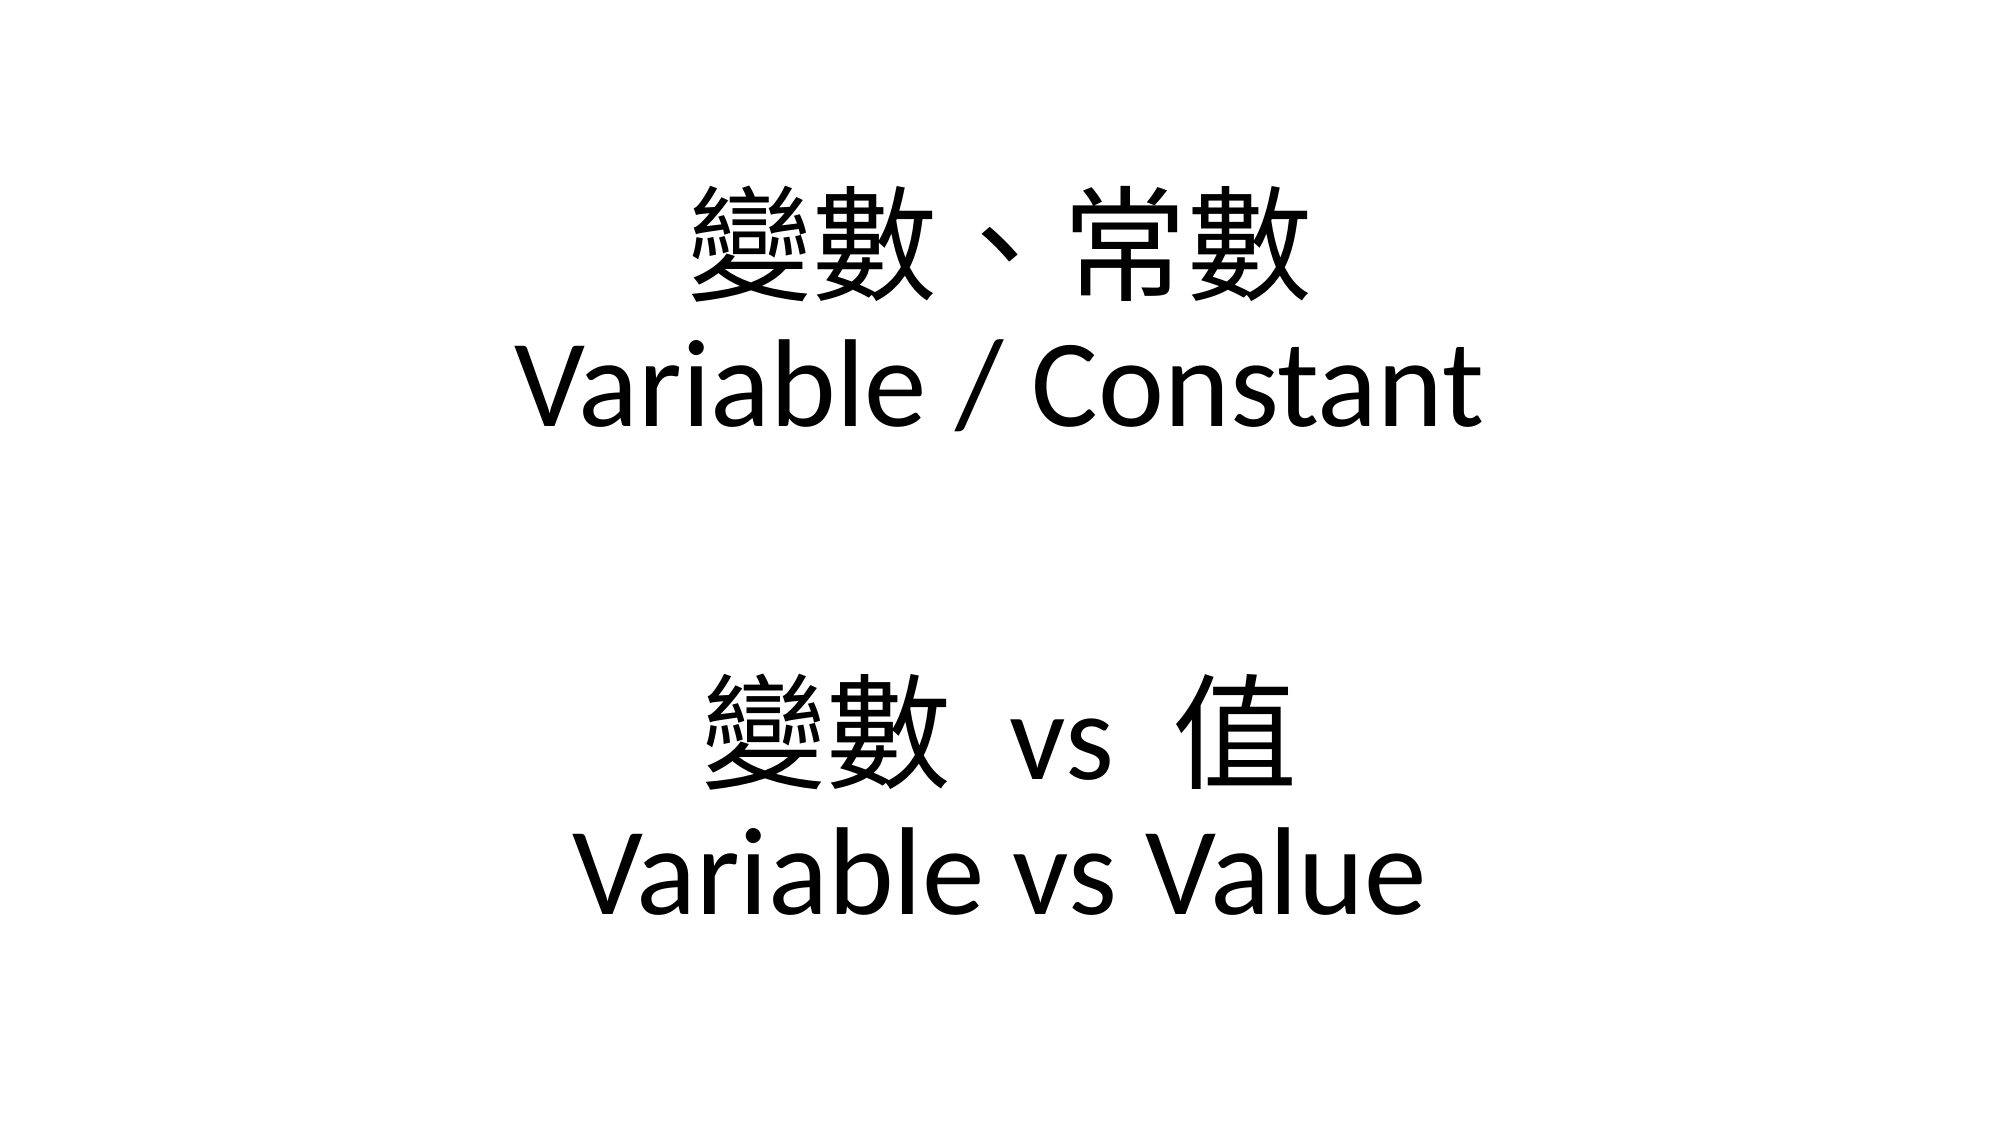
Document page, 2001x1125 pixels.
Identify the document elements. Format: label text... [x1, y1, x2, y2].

title 變數、常數 Variable / Constant [137, 209, 1863, 428]
text_box 變數 vs 值 Variable vs Value [137, 697, 1863, 916]
